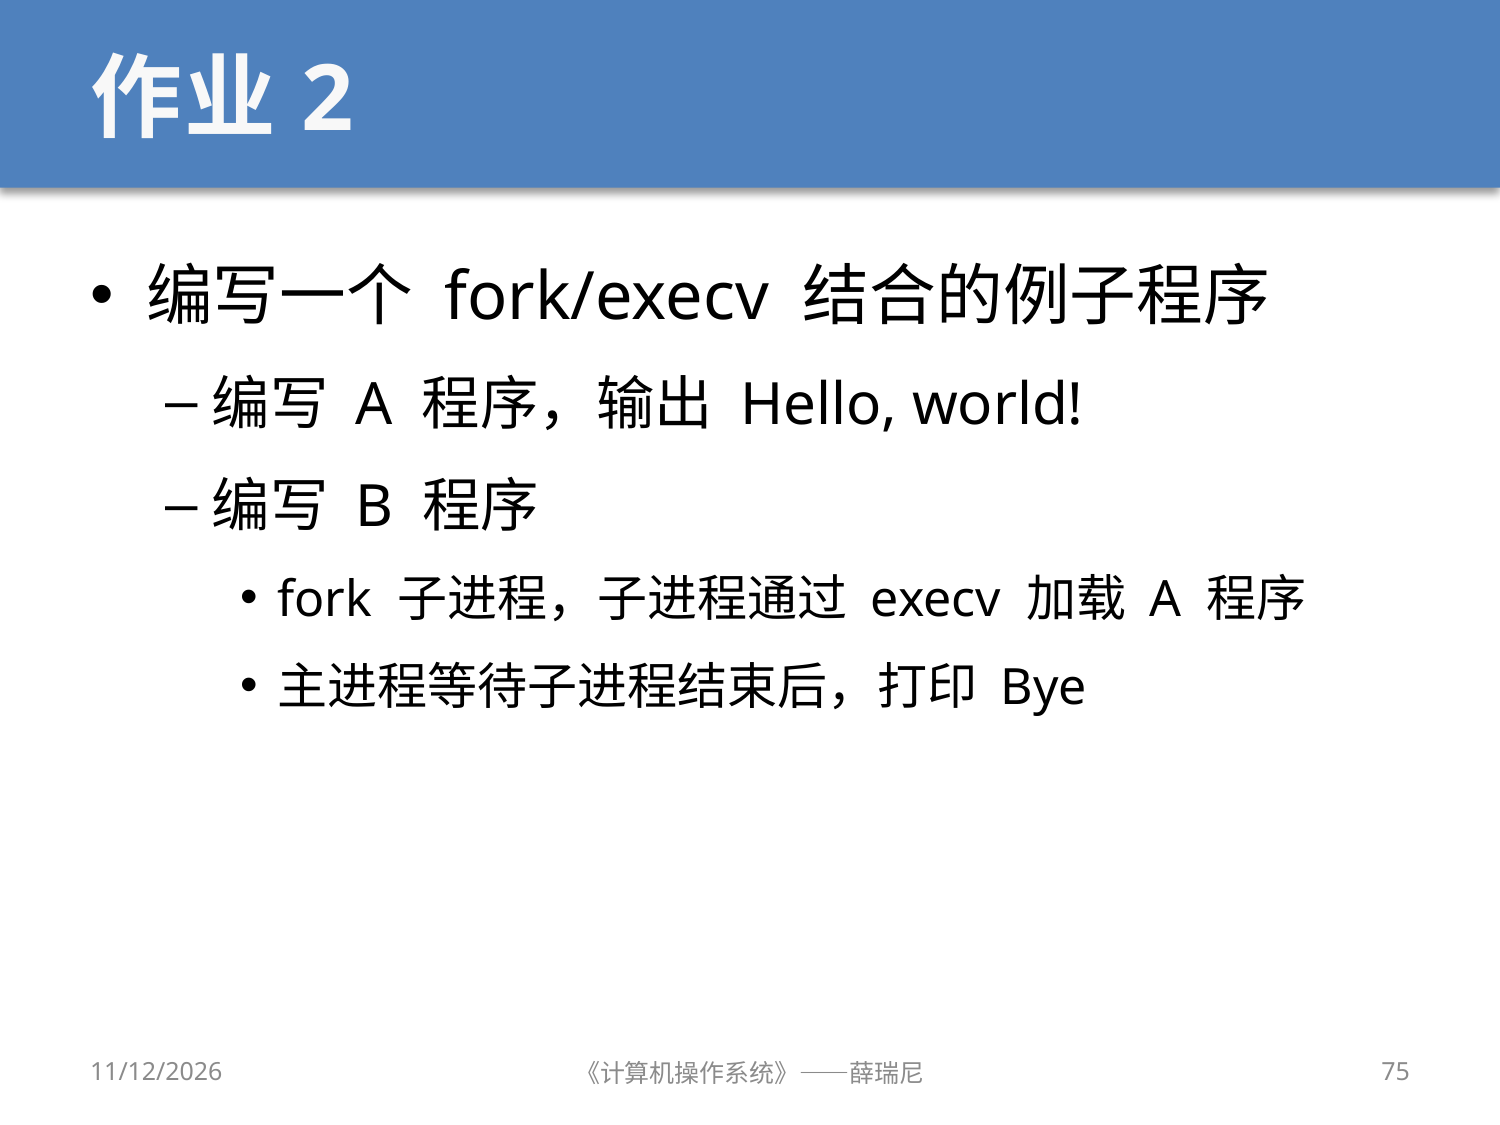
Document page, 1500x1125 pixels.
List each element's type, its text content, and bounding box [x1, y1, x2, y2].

list 编写一个 fork/execv 结合的例子程序 编写 A 程序，输出 Hello, world! 编写 B 程序 fork 子进程，子进程通过 execv 加载 A 程序 主进程等待子进程结束后，打印 Bye [75, 221, 1425, 1021]
title 作业2 [75, 0, 1425, 188]
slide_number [75, 1042, 425, 1103]
footer 《计算机操作系统》——薛瑞尼 [512, 1042, 988, 1103]
slide_number 75 [1074, 1042, 1425, 1103]
